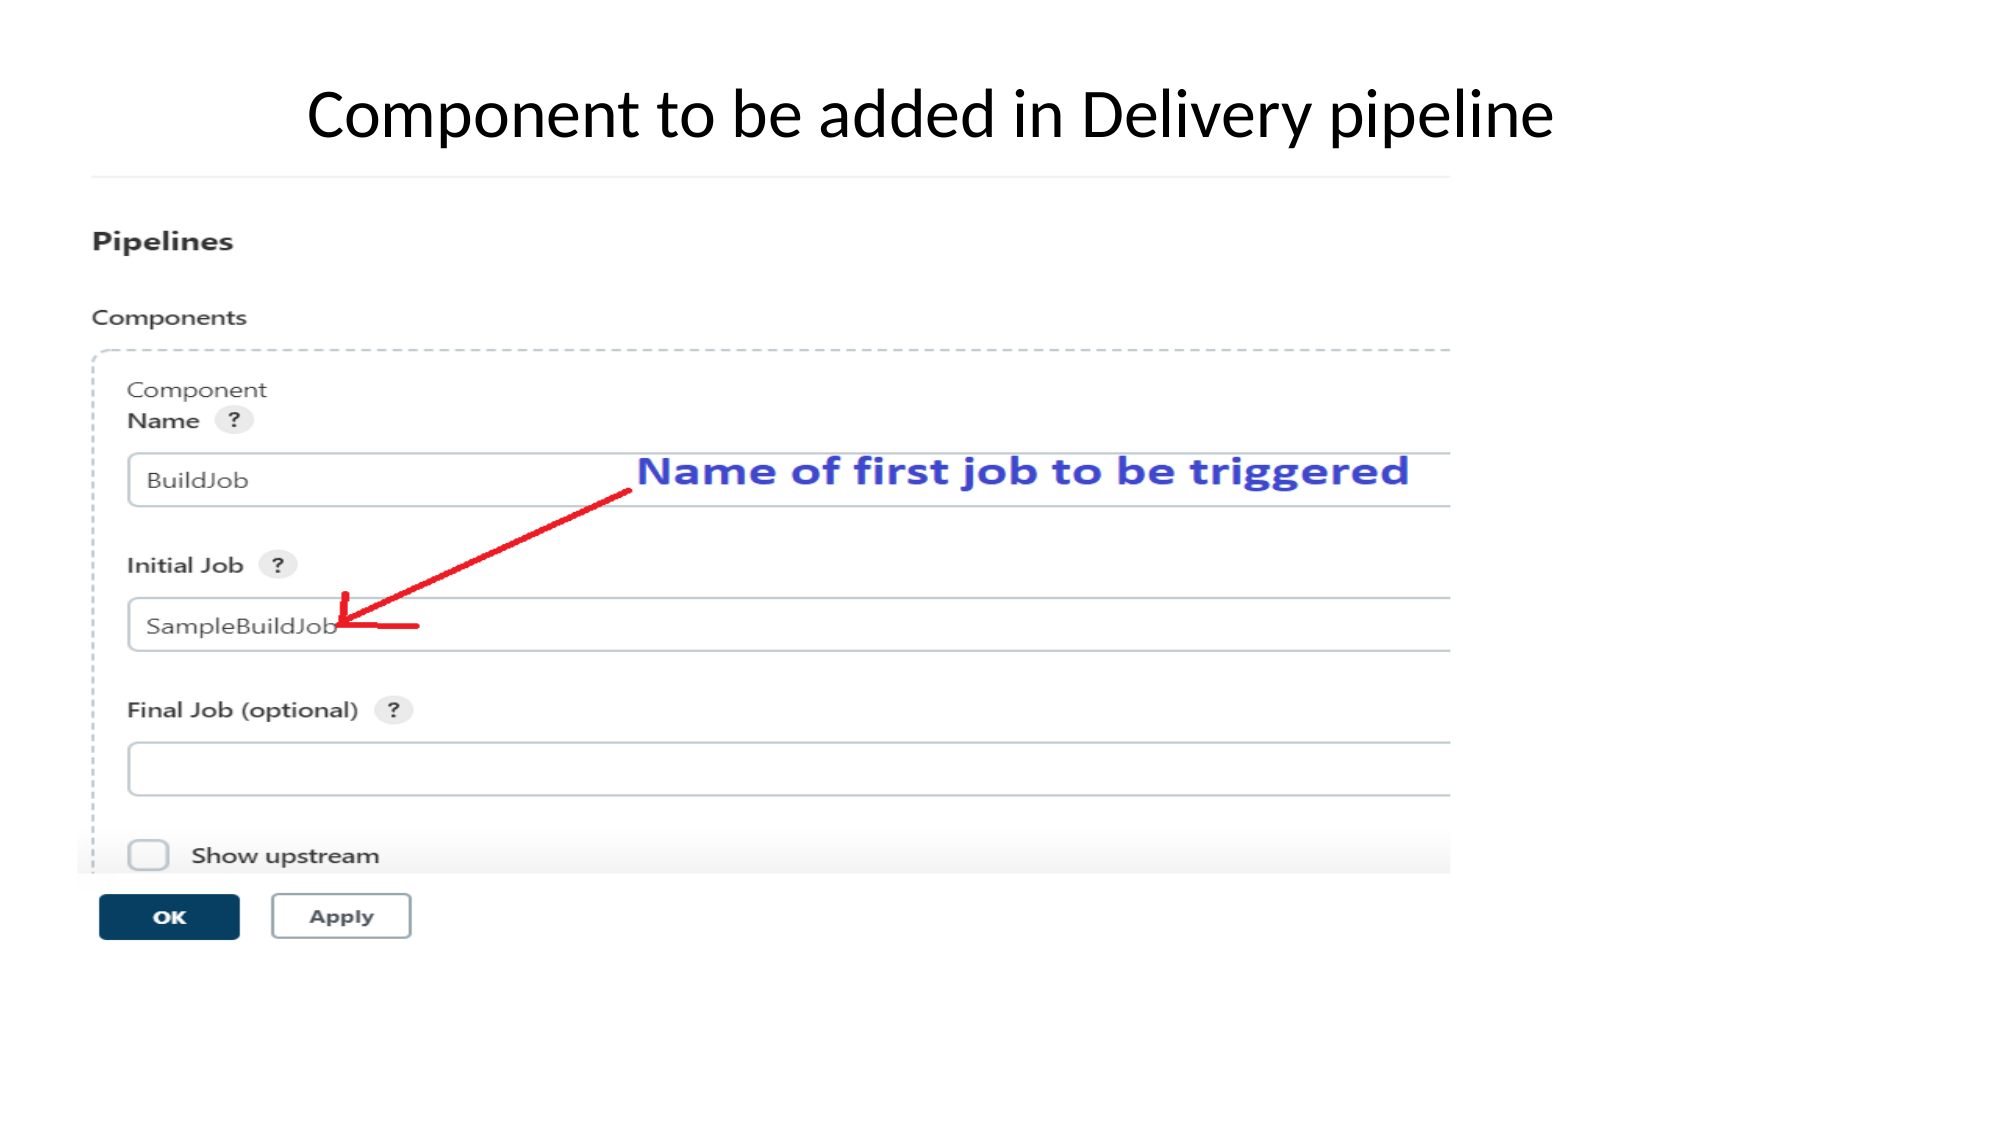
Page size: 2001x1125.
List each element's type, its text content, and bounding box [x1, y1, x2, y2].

title Component to be added in Delivery pipeline [77, 59, 1803, 159]
picture [77, 170, 1451, 955]
